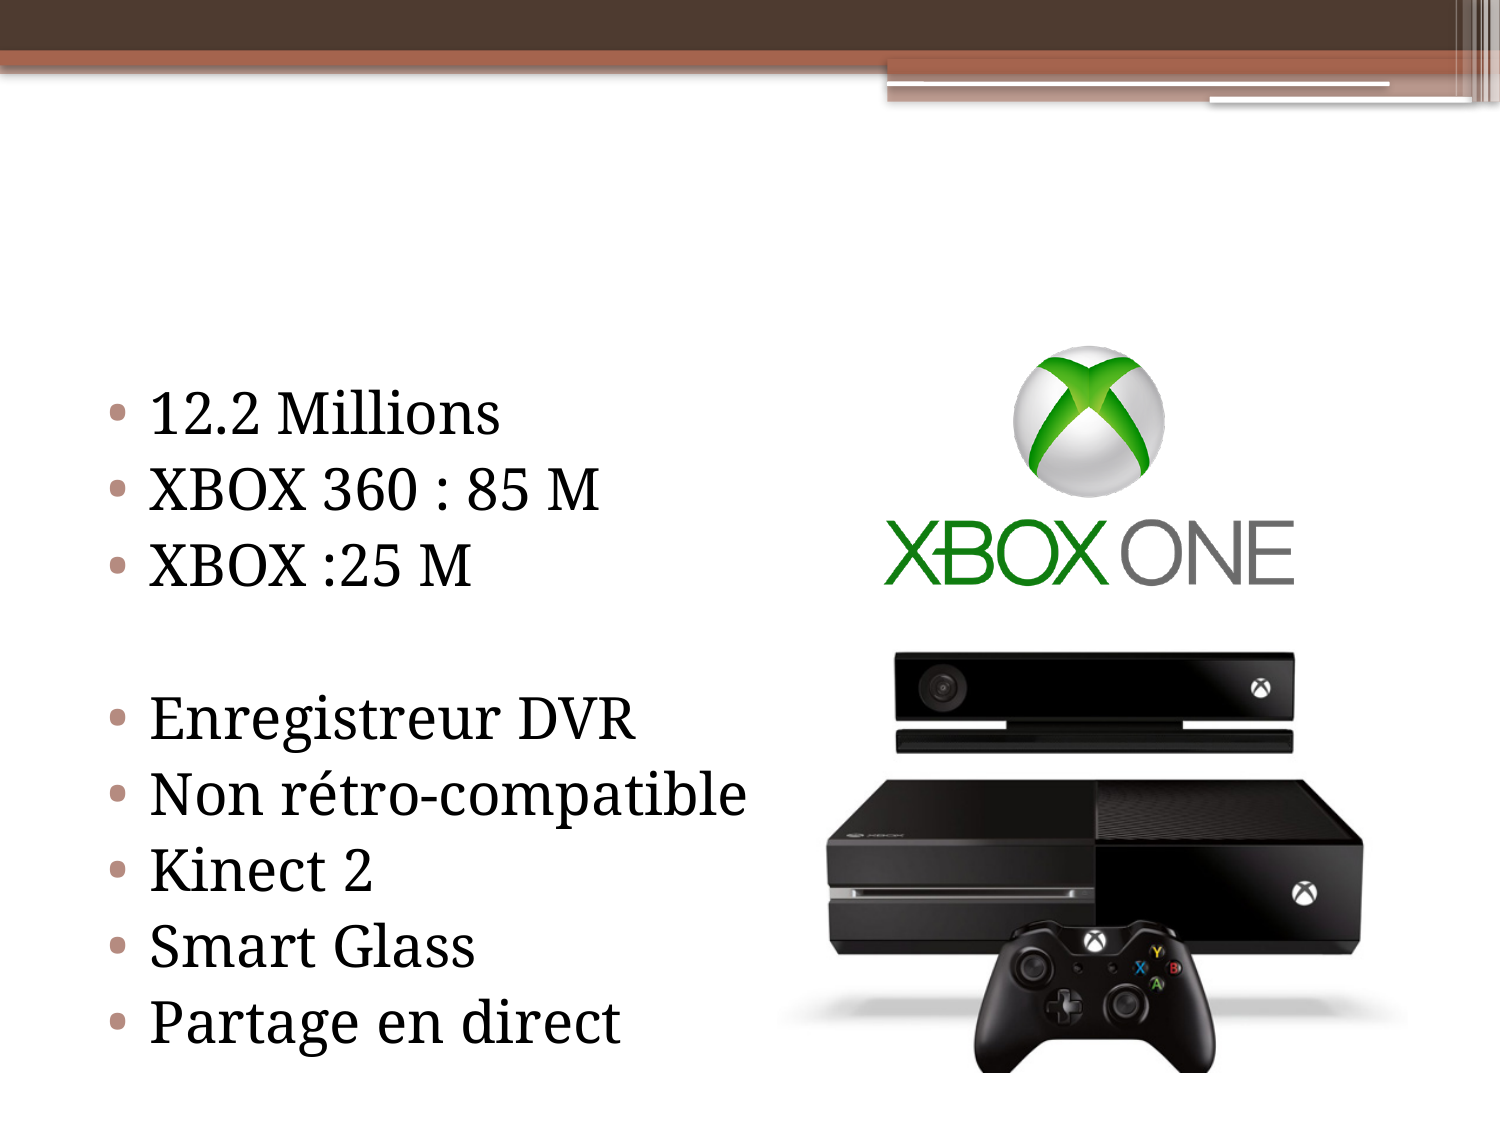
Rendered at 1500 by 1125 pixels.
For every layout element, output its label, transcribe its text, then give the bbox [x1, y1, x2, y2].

picture [879, 337, 1303, 599]
picture [777, 649, 1408, 1074]
list 12.2 Millions XBOX 360 : 85 M XBOX :25 M Enregistreur DVR Non rétro-compatible Kinect 2 Smart Glass Partage en direct [75, 368, 786, 1079]
